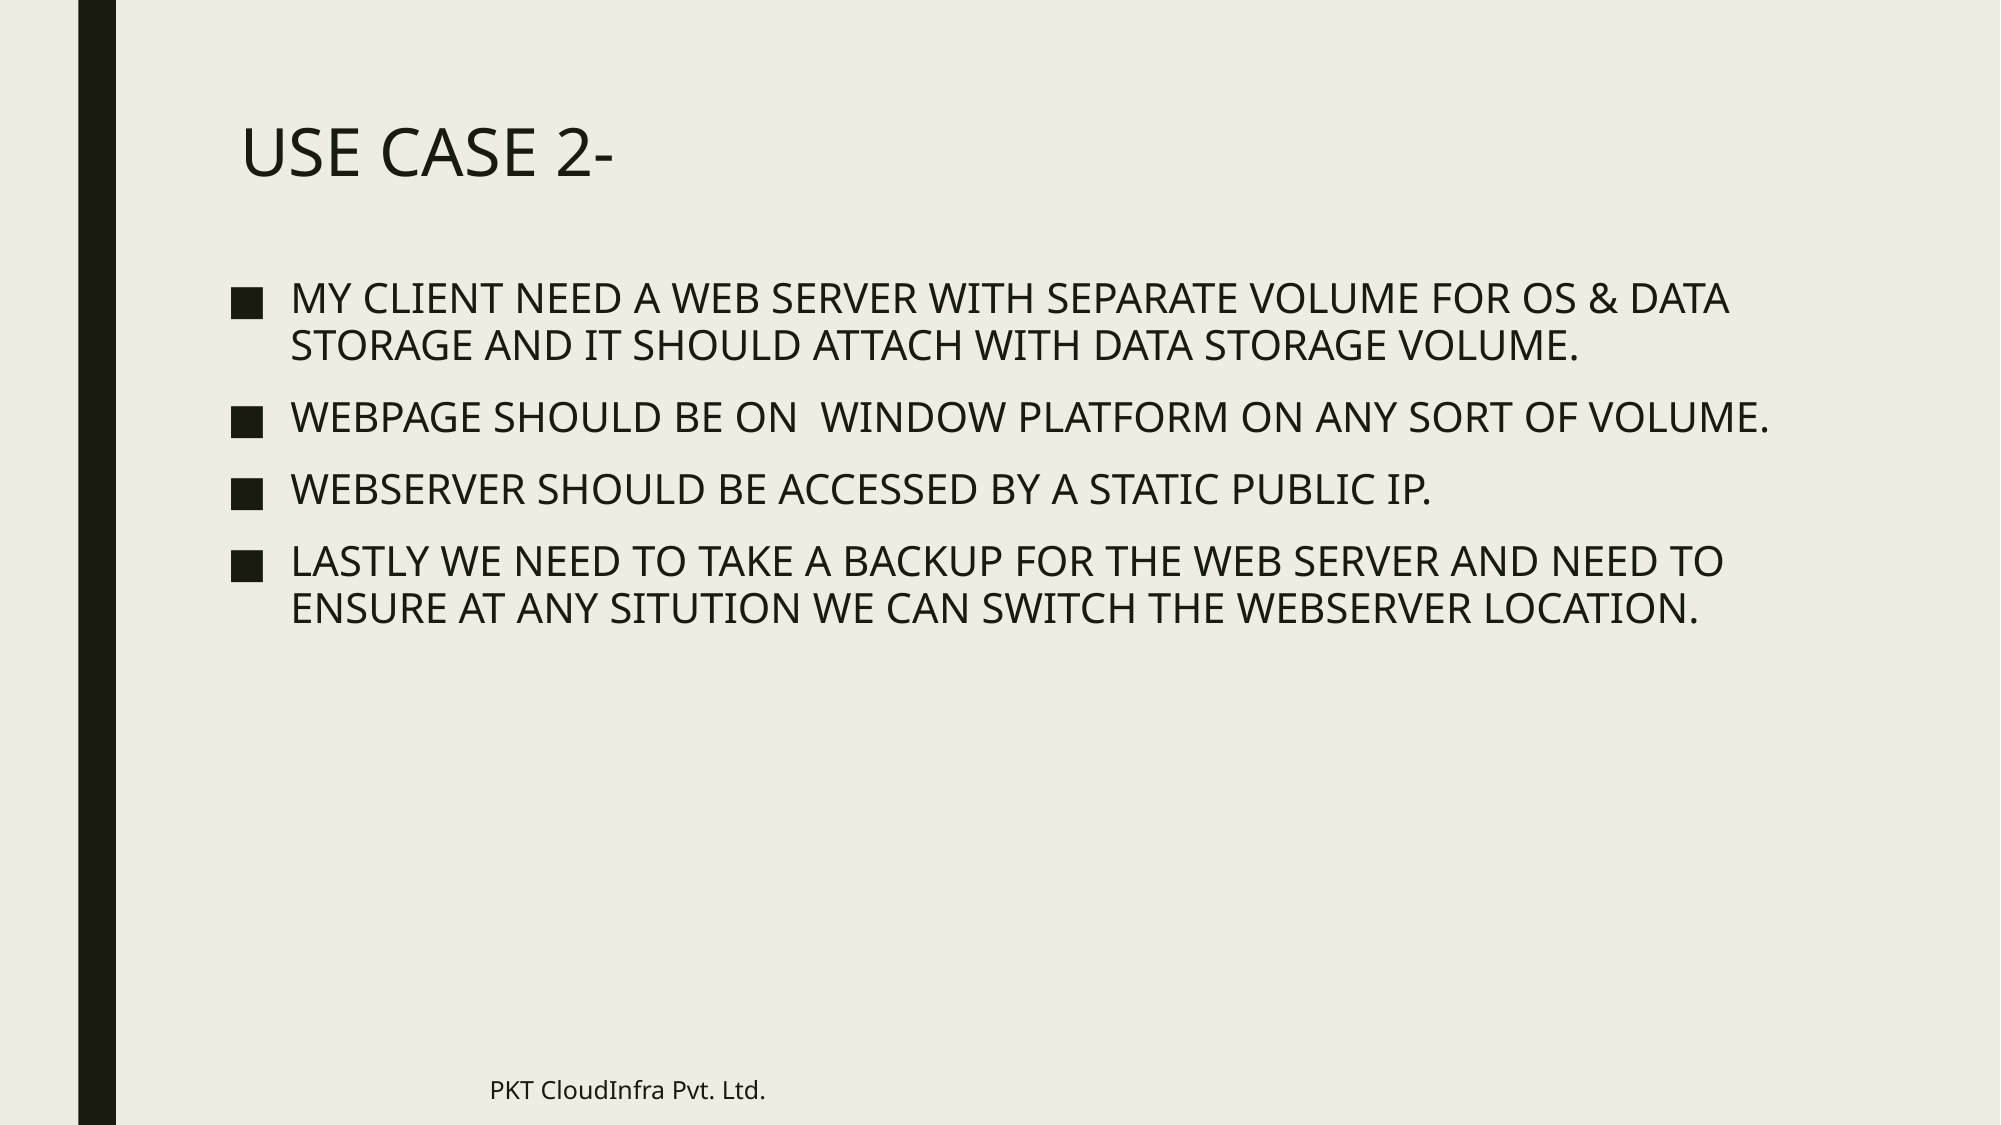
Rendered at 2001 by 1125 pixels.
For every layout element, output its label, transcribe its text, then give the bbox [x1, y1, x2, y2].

list MY CLIENT NEED A WEB SERVER WITH SEPARATE VOLUME FOR OS & DATA STORAGE AND IT SHOULD ATTACH WITH DATA STORAGE VOLUME. WEBPAGE SHOULD BE ON WINDOW PLATFORM ON ANY SORT OF VOLUME. WEBSERVER SHOULD BE ACCESSED BY A STATIC PUBLIC IP. LASTLY WE NEED TO TAKE A BACKUP FOR THE WEB SERVER AND NEED TO ENSURE AT ANY SITUTION WE CAN SWITCH THE WEBSERVER LOCATION. [212, 268, 1788, 857]
title USE CASE 2- [225, 112, 1800, 253]
footer PKT CloudInfra Pvt. Ltd. [474, 1058, 1505, 1125]
